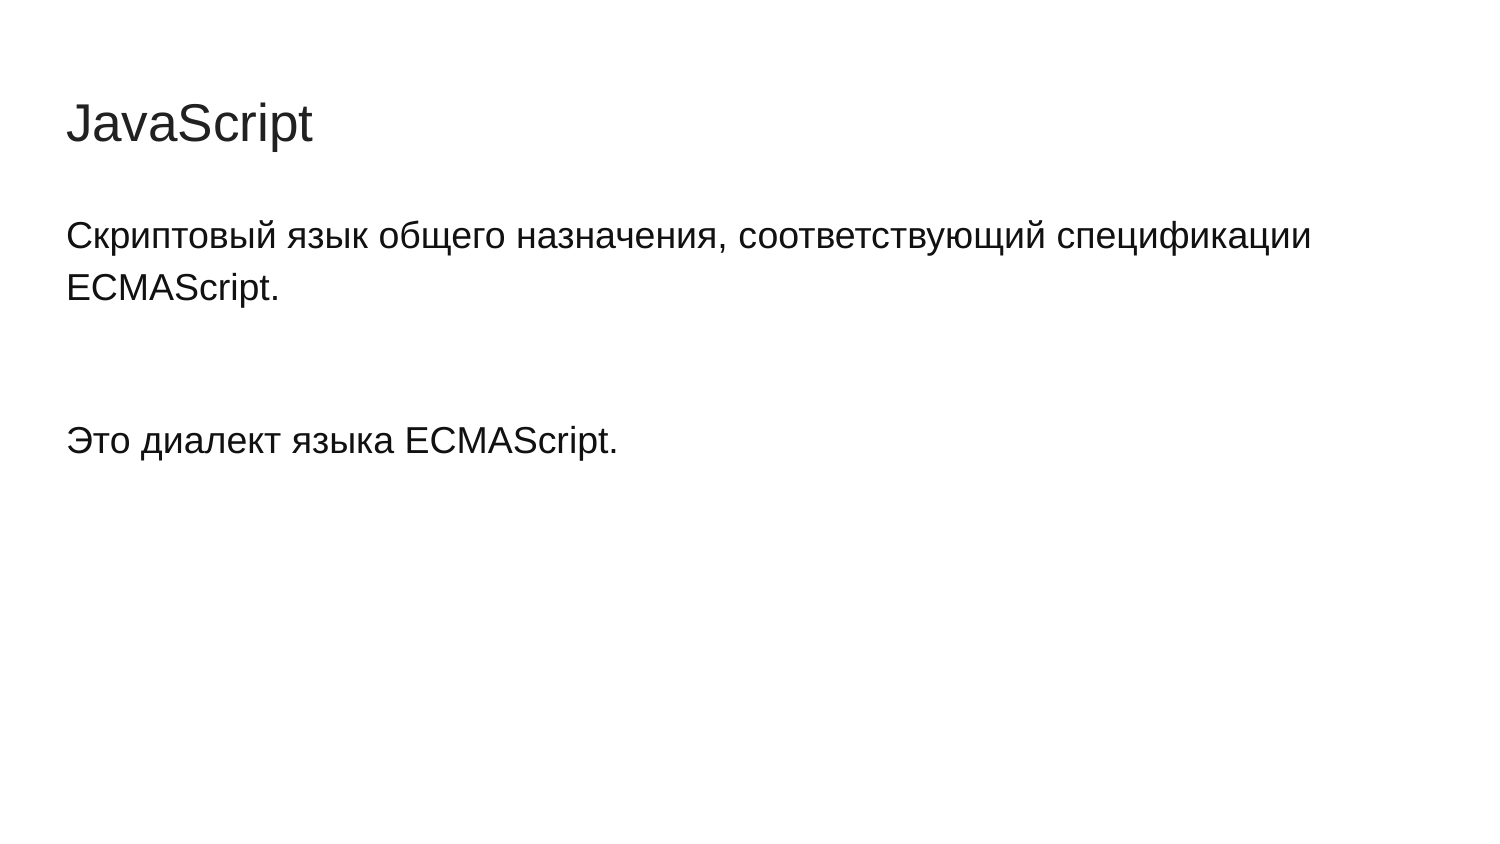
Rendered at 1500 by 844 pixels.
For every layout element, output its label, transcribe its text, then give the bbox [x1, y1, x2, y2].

title JavaScript [51, 72, 1449, 167]
list Скриптовый язык общего назначения, соответствующий спецификации ECMAScript. Это диалект языка ECMAScript. [51, 189, 1449, 750]
